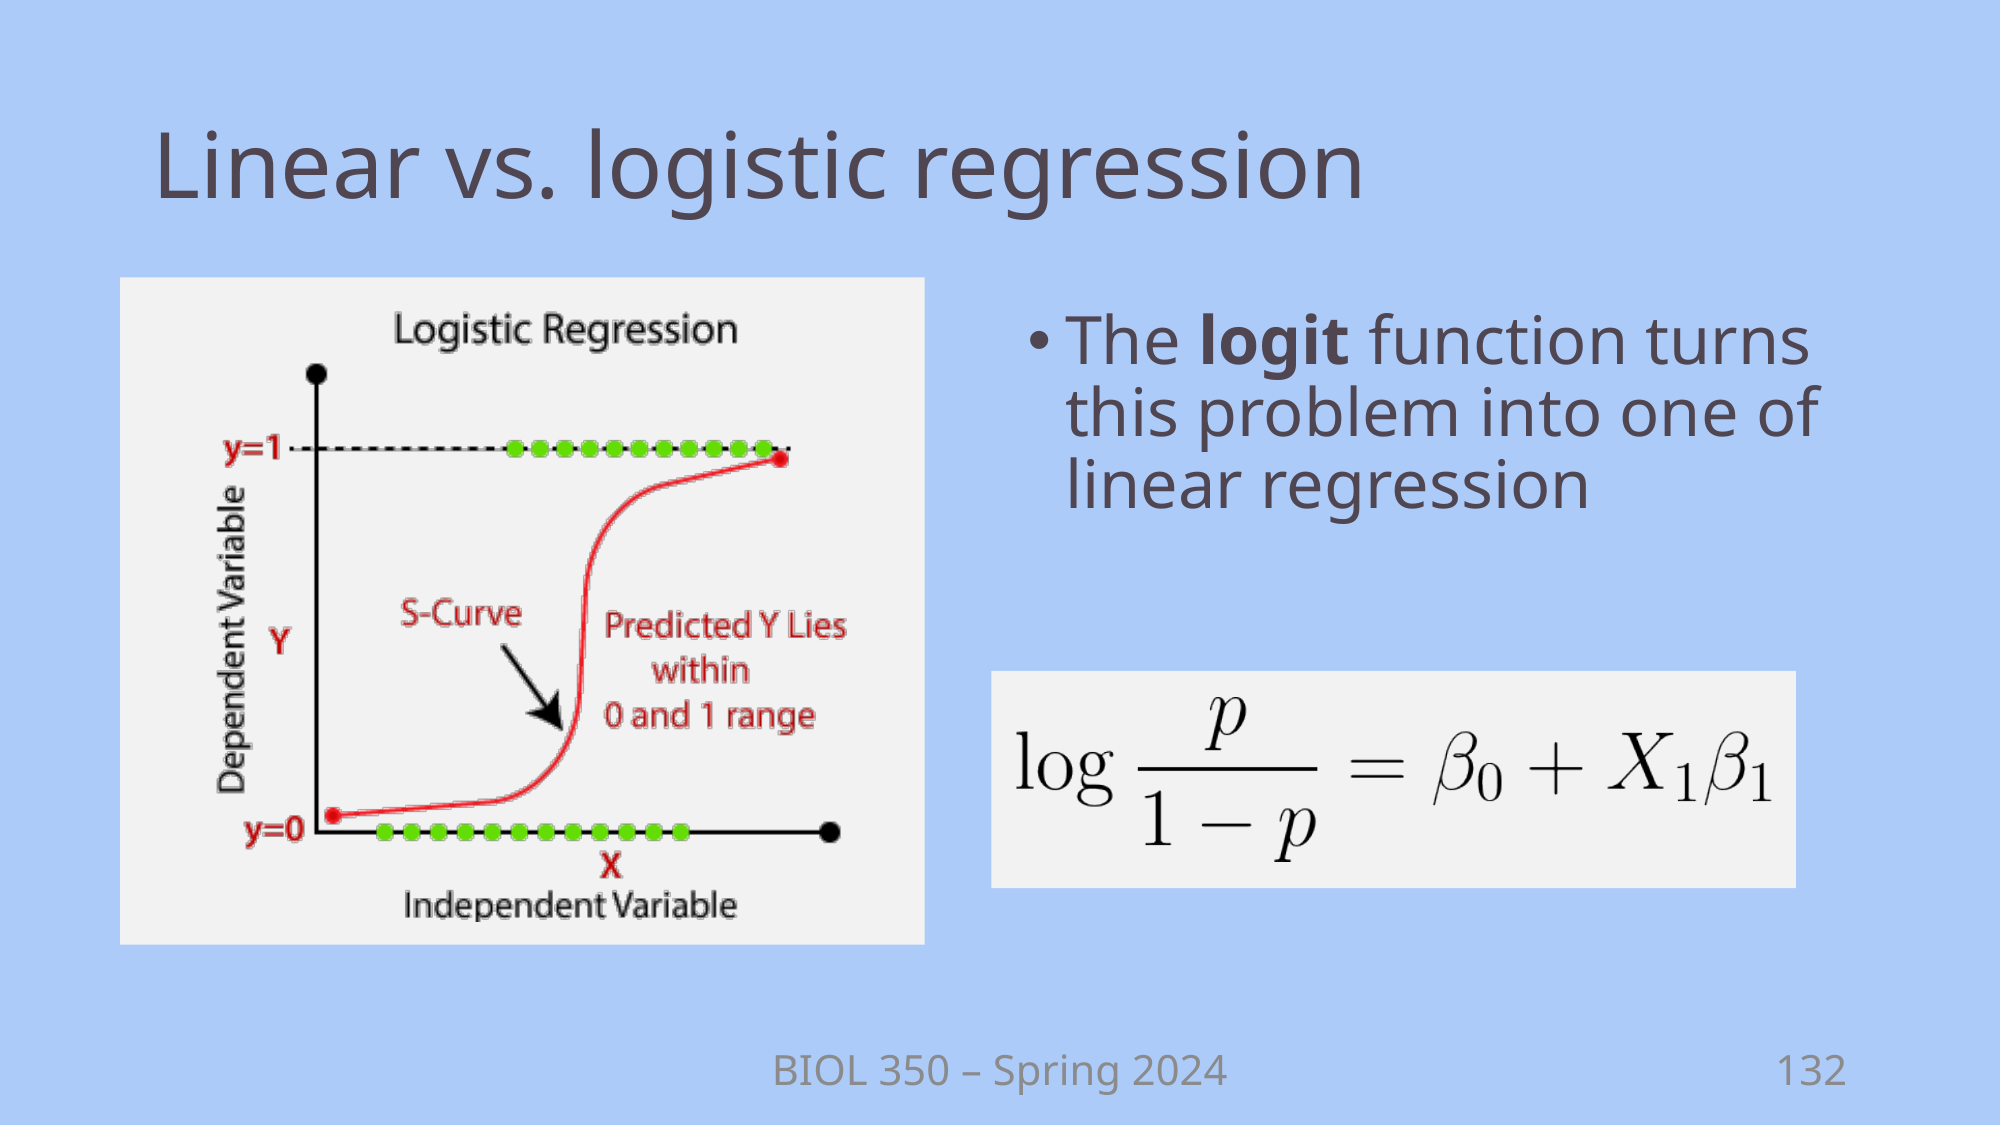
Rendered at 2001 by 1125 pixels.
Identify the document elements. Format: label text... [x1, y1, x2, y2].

footer BIOL 350 – Spring 2024 [662, 1042, 1338, 1103]
text_box [119, 276, 926, 946]
list The logit function turns this problem into one of linear regression [1012, 299, 1863, 1014]
slide_number 132 [1412, 1042, 1863, 1103]
title Linear vs. logistic regression [137, 59, 1863, 278]
text_box [990, 670, 1012, 889]
picture [1015, 697, 1772, 862]
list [161, 300, 884, 922]
